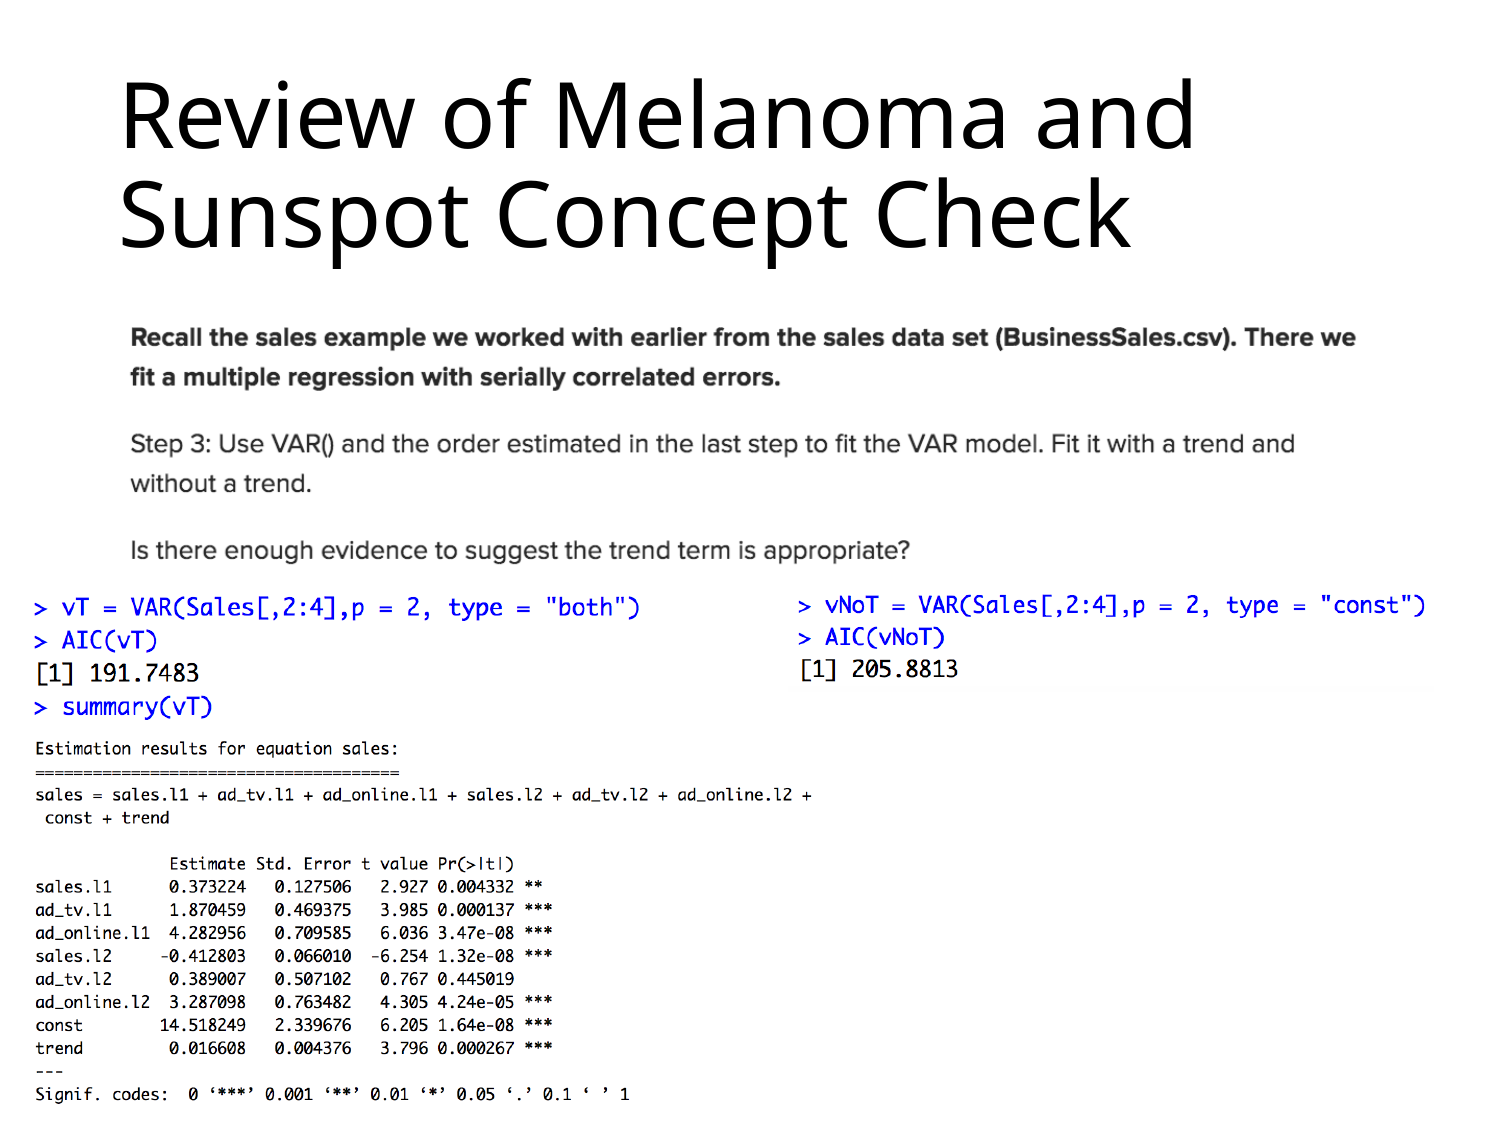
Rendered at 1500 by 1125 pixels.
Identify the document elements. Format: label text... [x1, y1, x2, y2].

picture [27, 589, 819, 1112]
picture [108, 302, 1392, 584]
picture [787, 589, 1434, 692]
title Review of Melanoma and Sunspot Concept Check [103, 59, 1397, 278]
